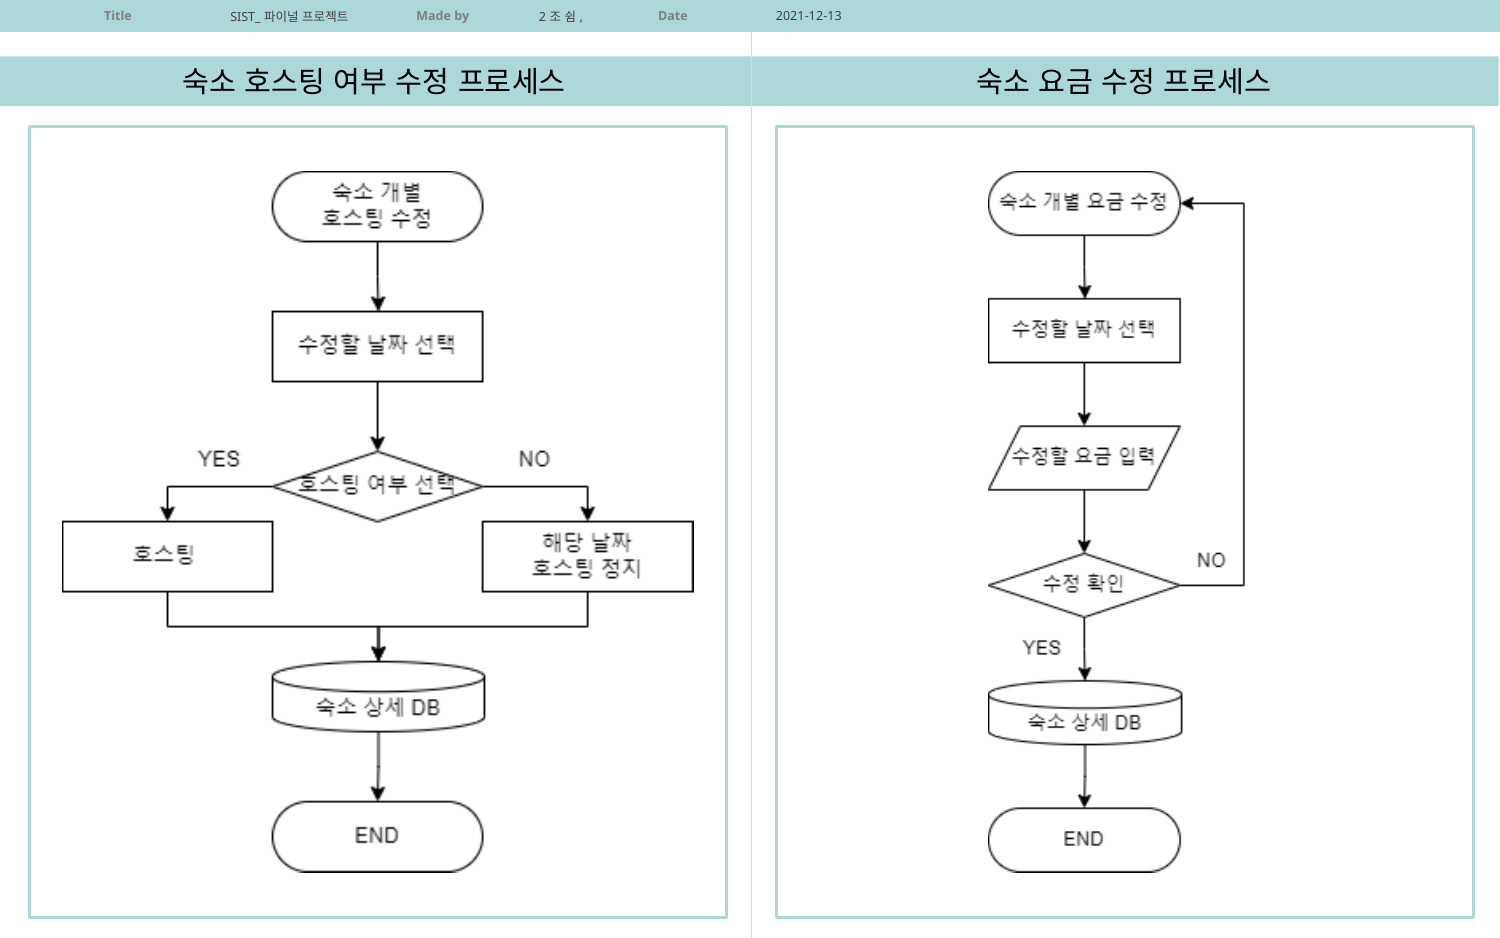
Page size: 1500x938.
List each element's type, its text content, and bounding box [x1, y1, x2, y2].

text_box 숙소 요금 수정 프로세스 [755, 56, 1499, 107]
picture [62, 171, 694, 873]
text_box [27, 124, 728, 920]
text_box 숙소 호스팅 여부 수정 프로세스 [0, 56, 746, 107]
text_box [774, 124, 1475, 920]
picture [988, 171, 1261, 873]
